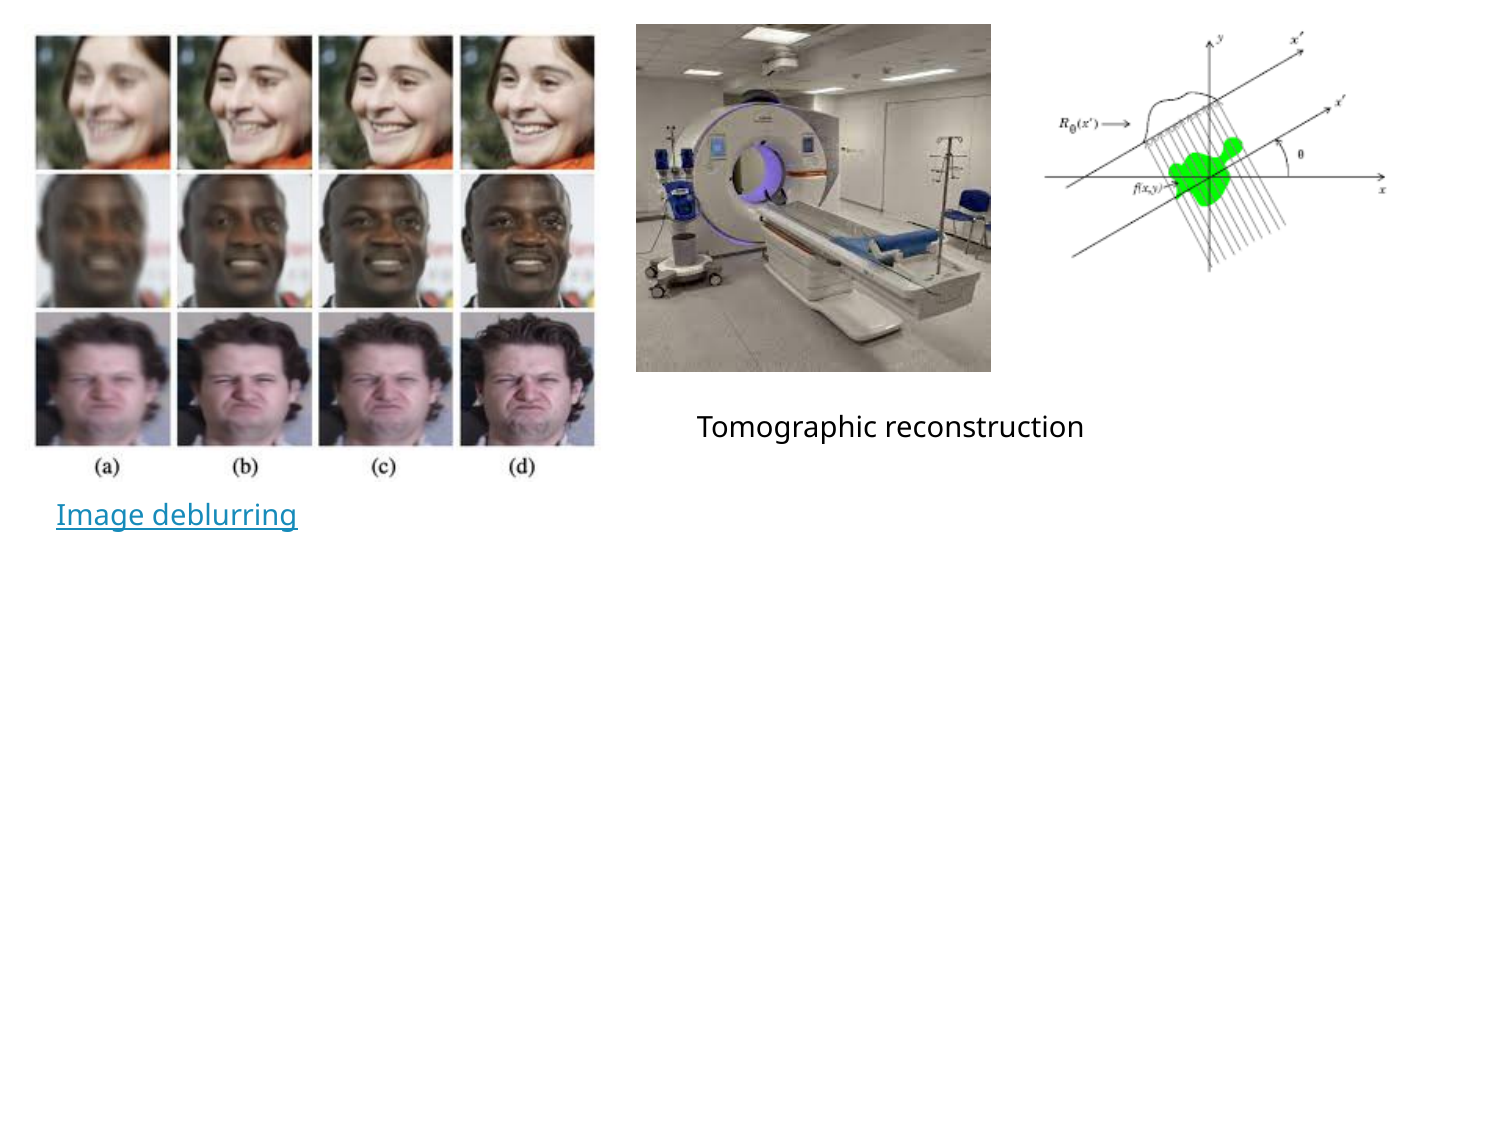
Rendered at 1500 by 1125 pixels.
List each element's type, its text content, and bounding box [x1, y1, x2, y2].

text_box Tomographic reconstruction [681, 393, 1409, 440]
text_box Image deblurring [41, 491, 466, 549]
picture [1012, 24, 1468, 296]
picture [24, 24, 604, 482]
picture [635, 24, 991, 373]
